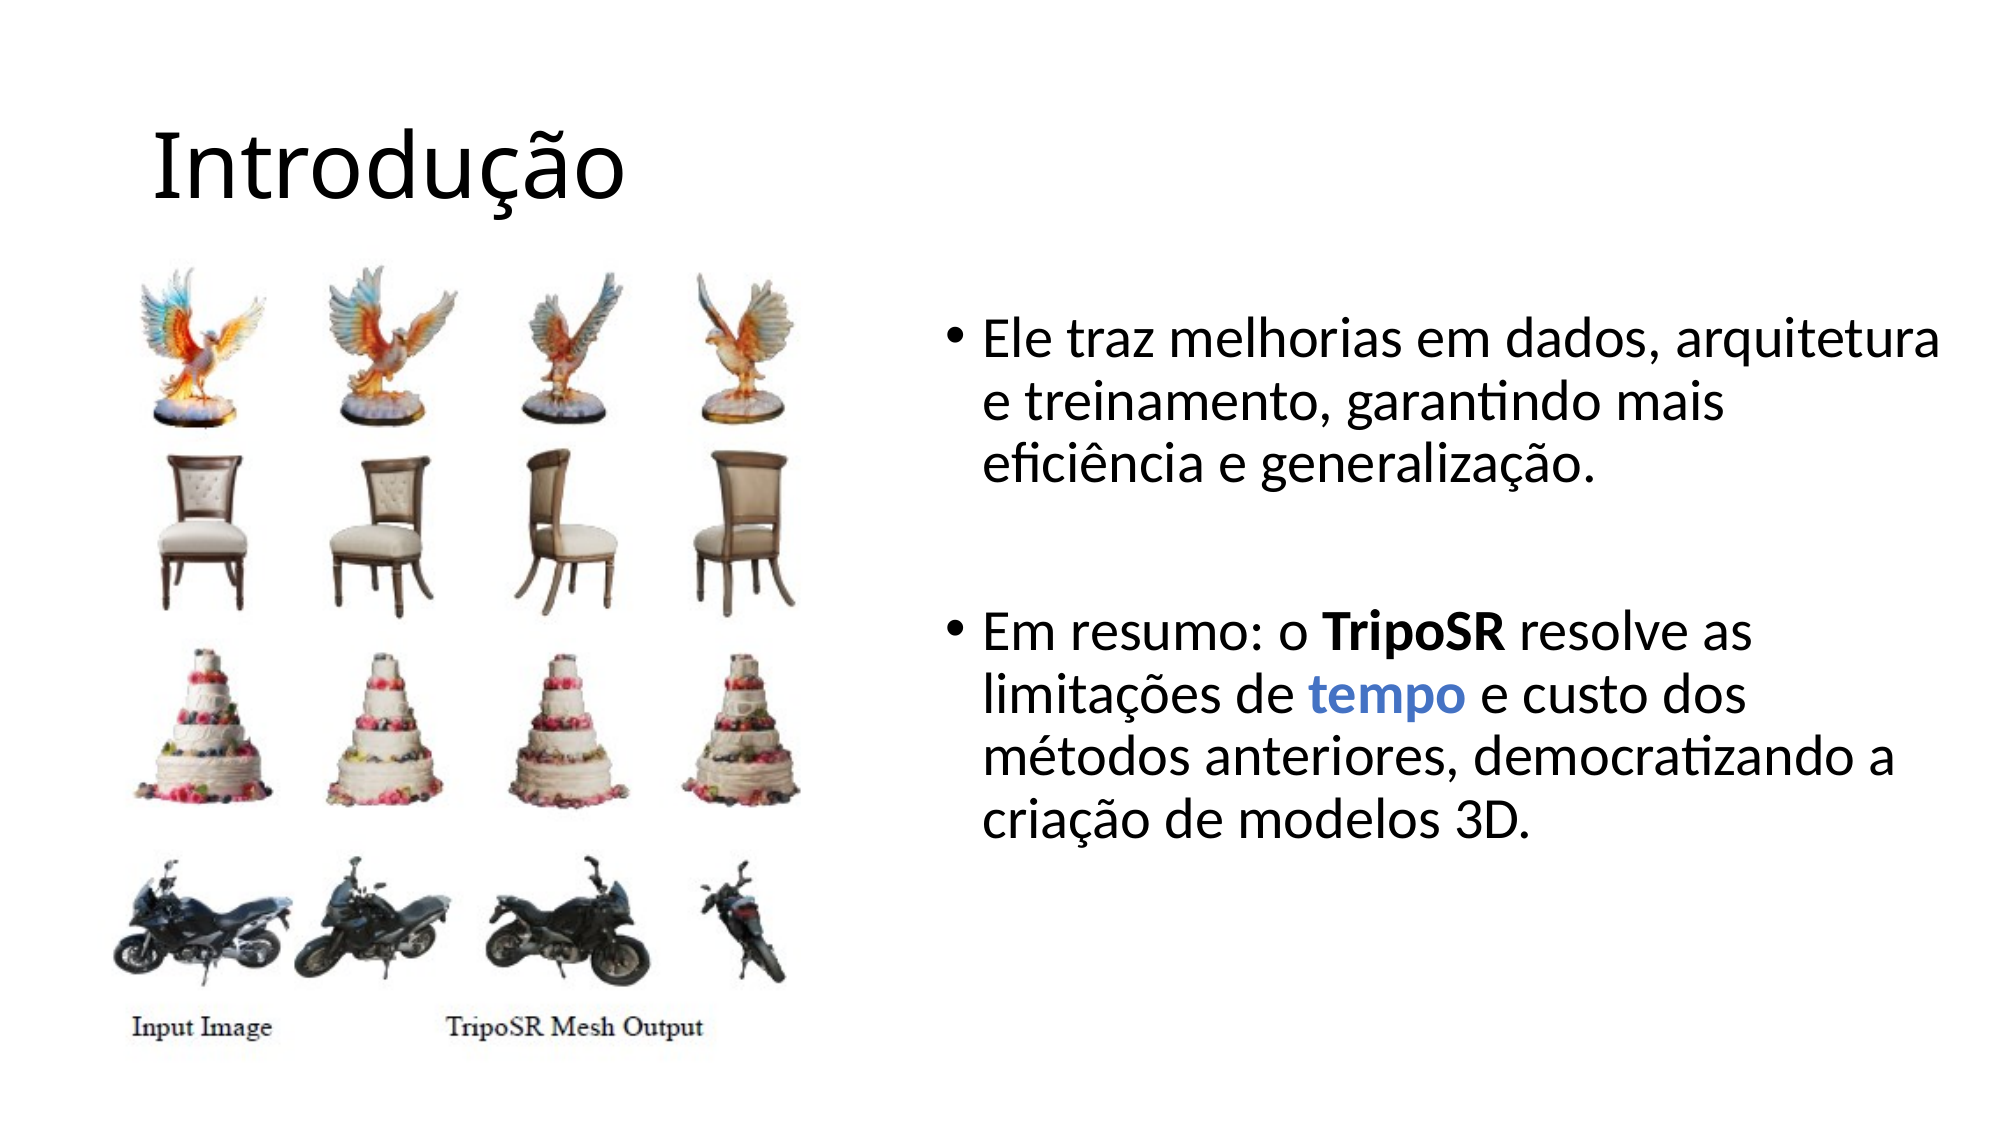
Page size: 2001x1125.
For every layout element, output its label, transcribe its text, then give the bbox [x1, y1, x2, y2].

list Ele traz melhorias em dados, arquitetura e treinamento, garantindo mais eficiência e generalização. Em resumo: o TripoSR resolve as limitações de tempo e custo dos métodos anteriores, democratizando a criação de modelos 3D. [930, 299, 1962, 1088]
title Introdução [137, 59, 1863, 278]
picture [83, 244, 827, 1066]
